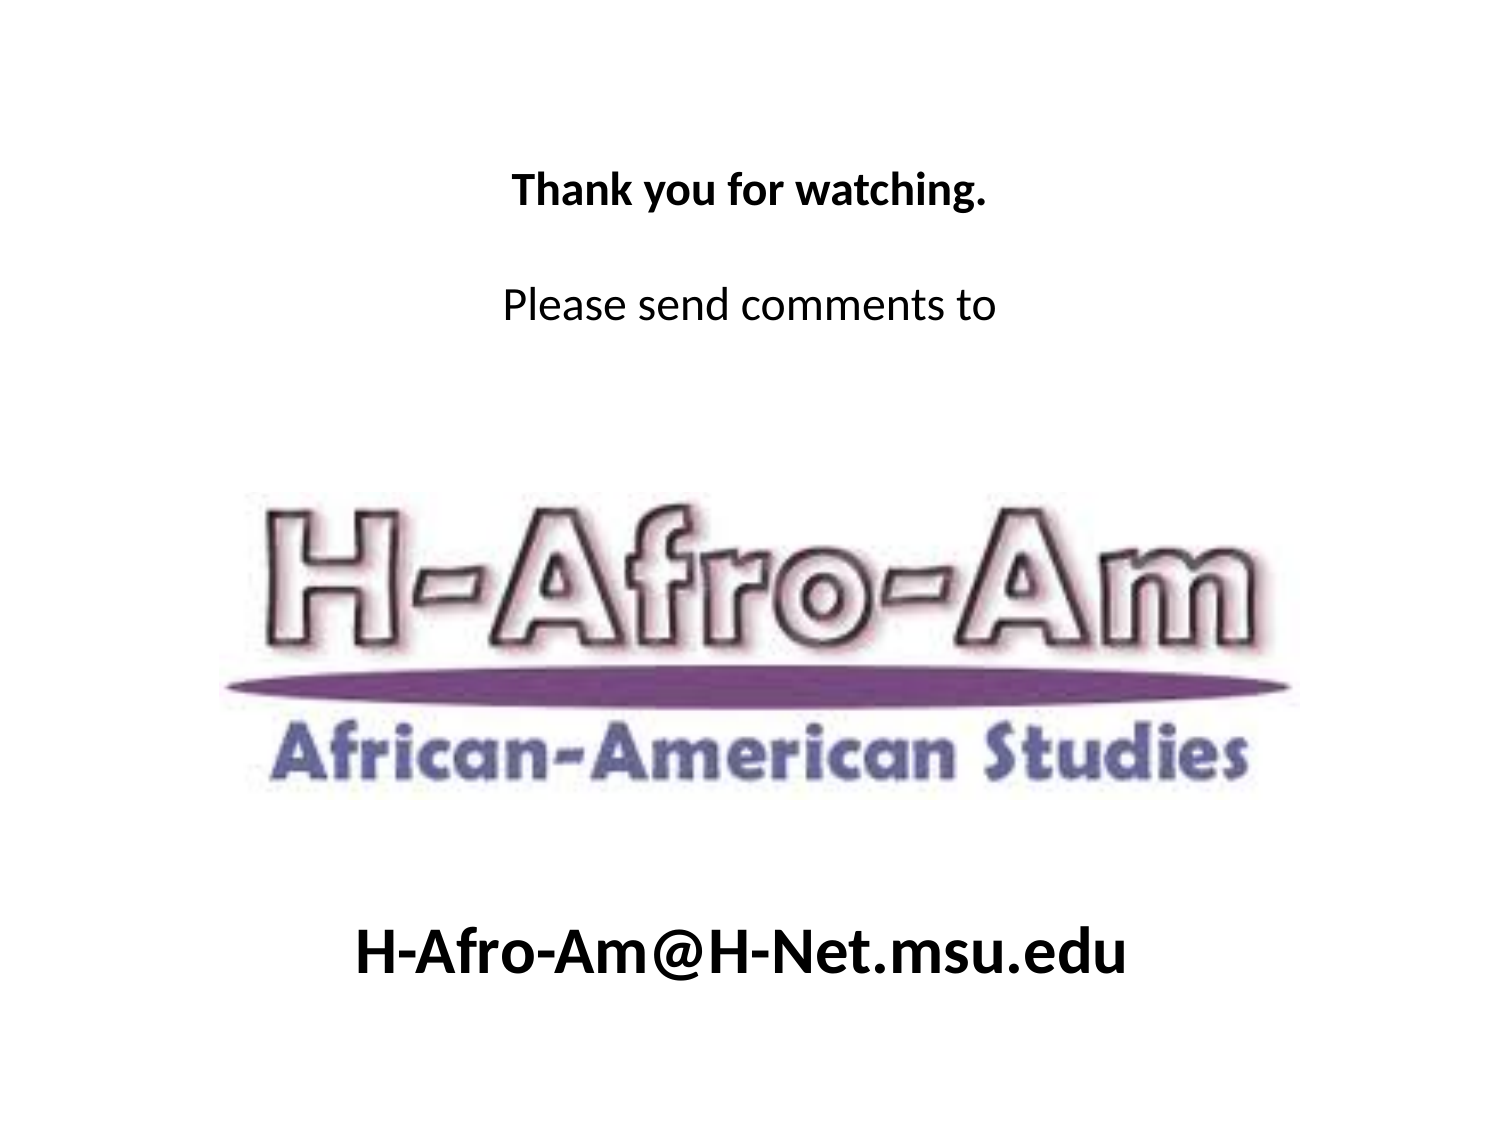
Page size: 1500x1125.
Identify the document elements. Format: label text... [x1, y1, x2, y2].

text_box H-Afro-Am@H-Net.msu.edu [340, 899, 1160, 995]
picture [218, 491, 1301, 801]
title Thank you for watching. Please send comments to [75, 149, 1425, 338]
